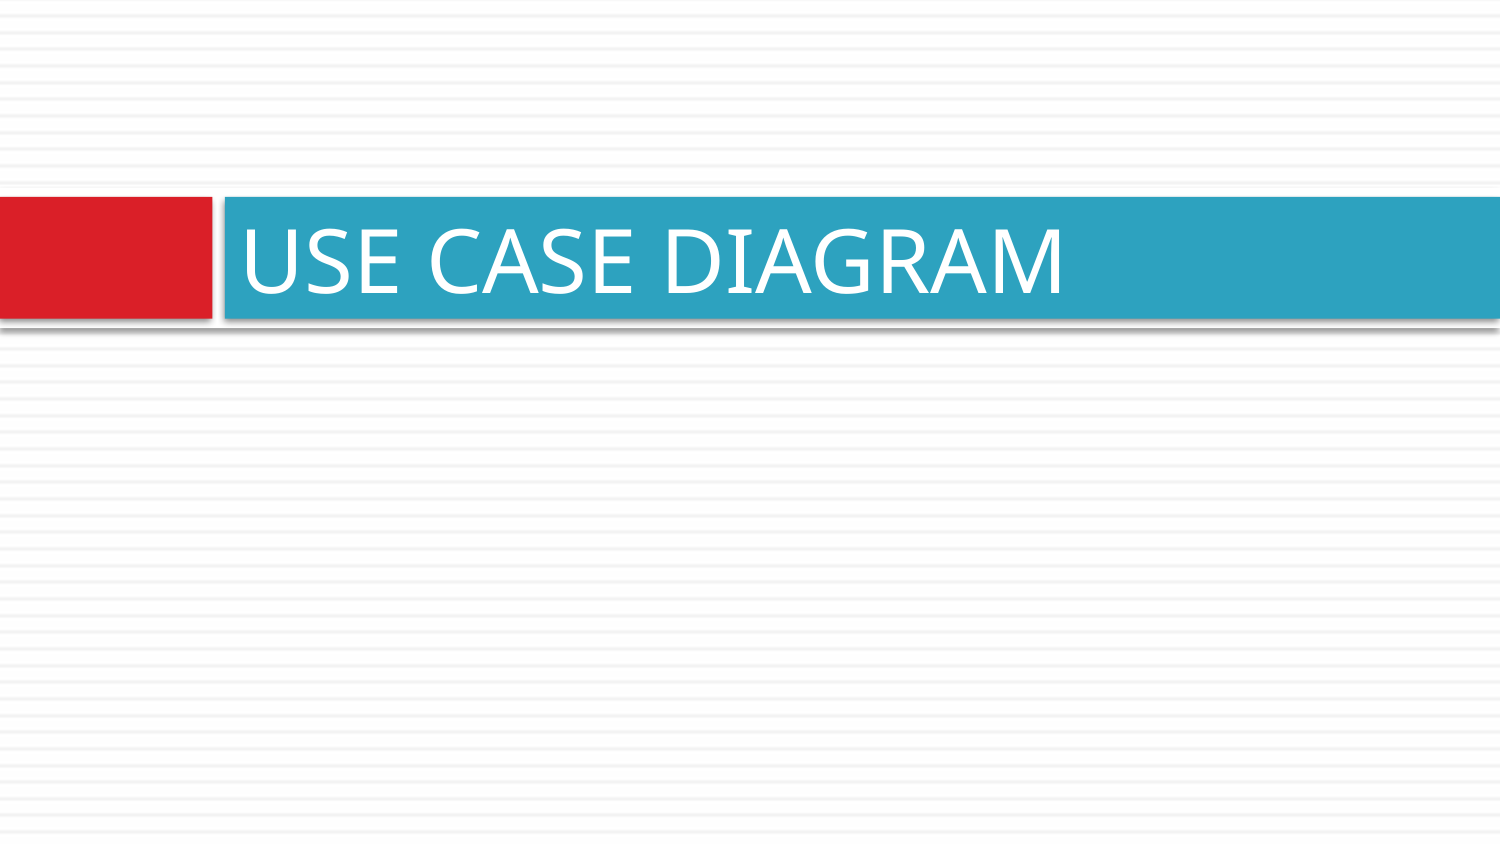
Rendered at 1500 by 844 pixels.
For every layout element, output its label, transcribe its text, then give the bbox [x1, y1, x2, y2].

title USE CASE DIAGRAM [225, 196, 1475, 319]
